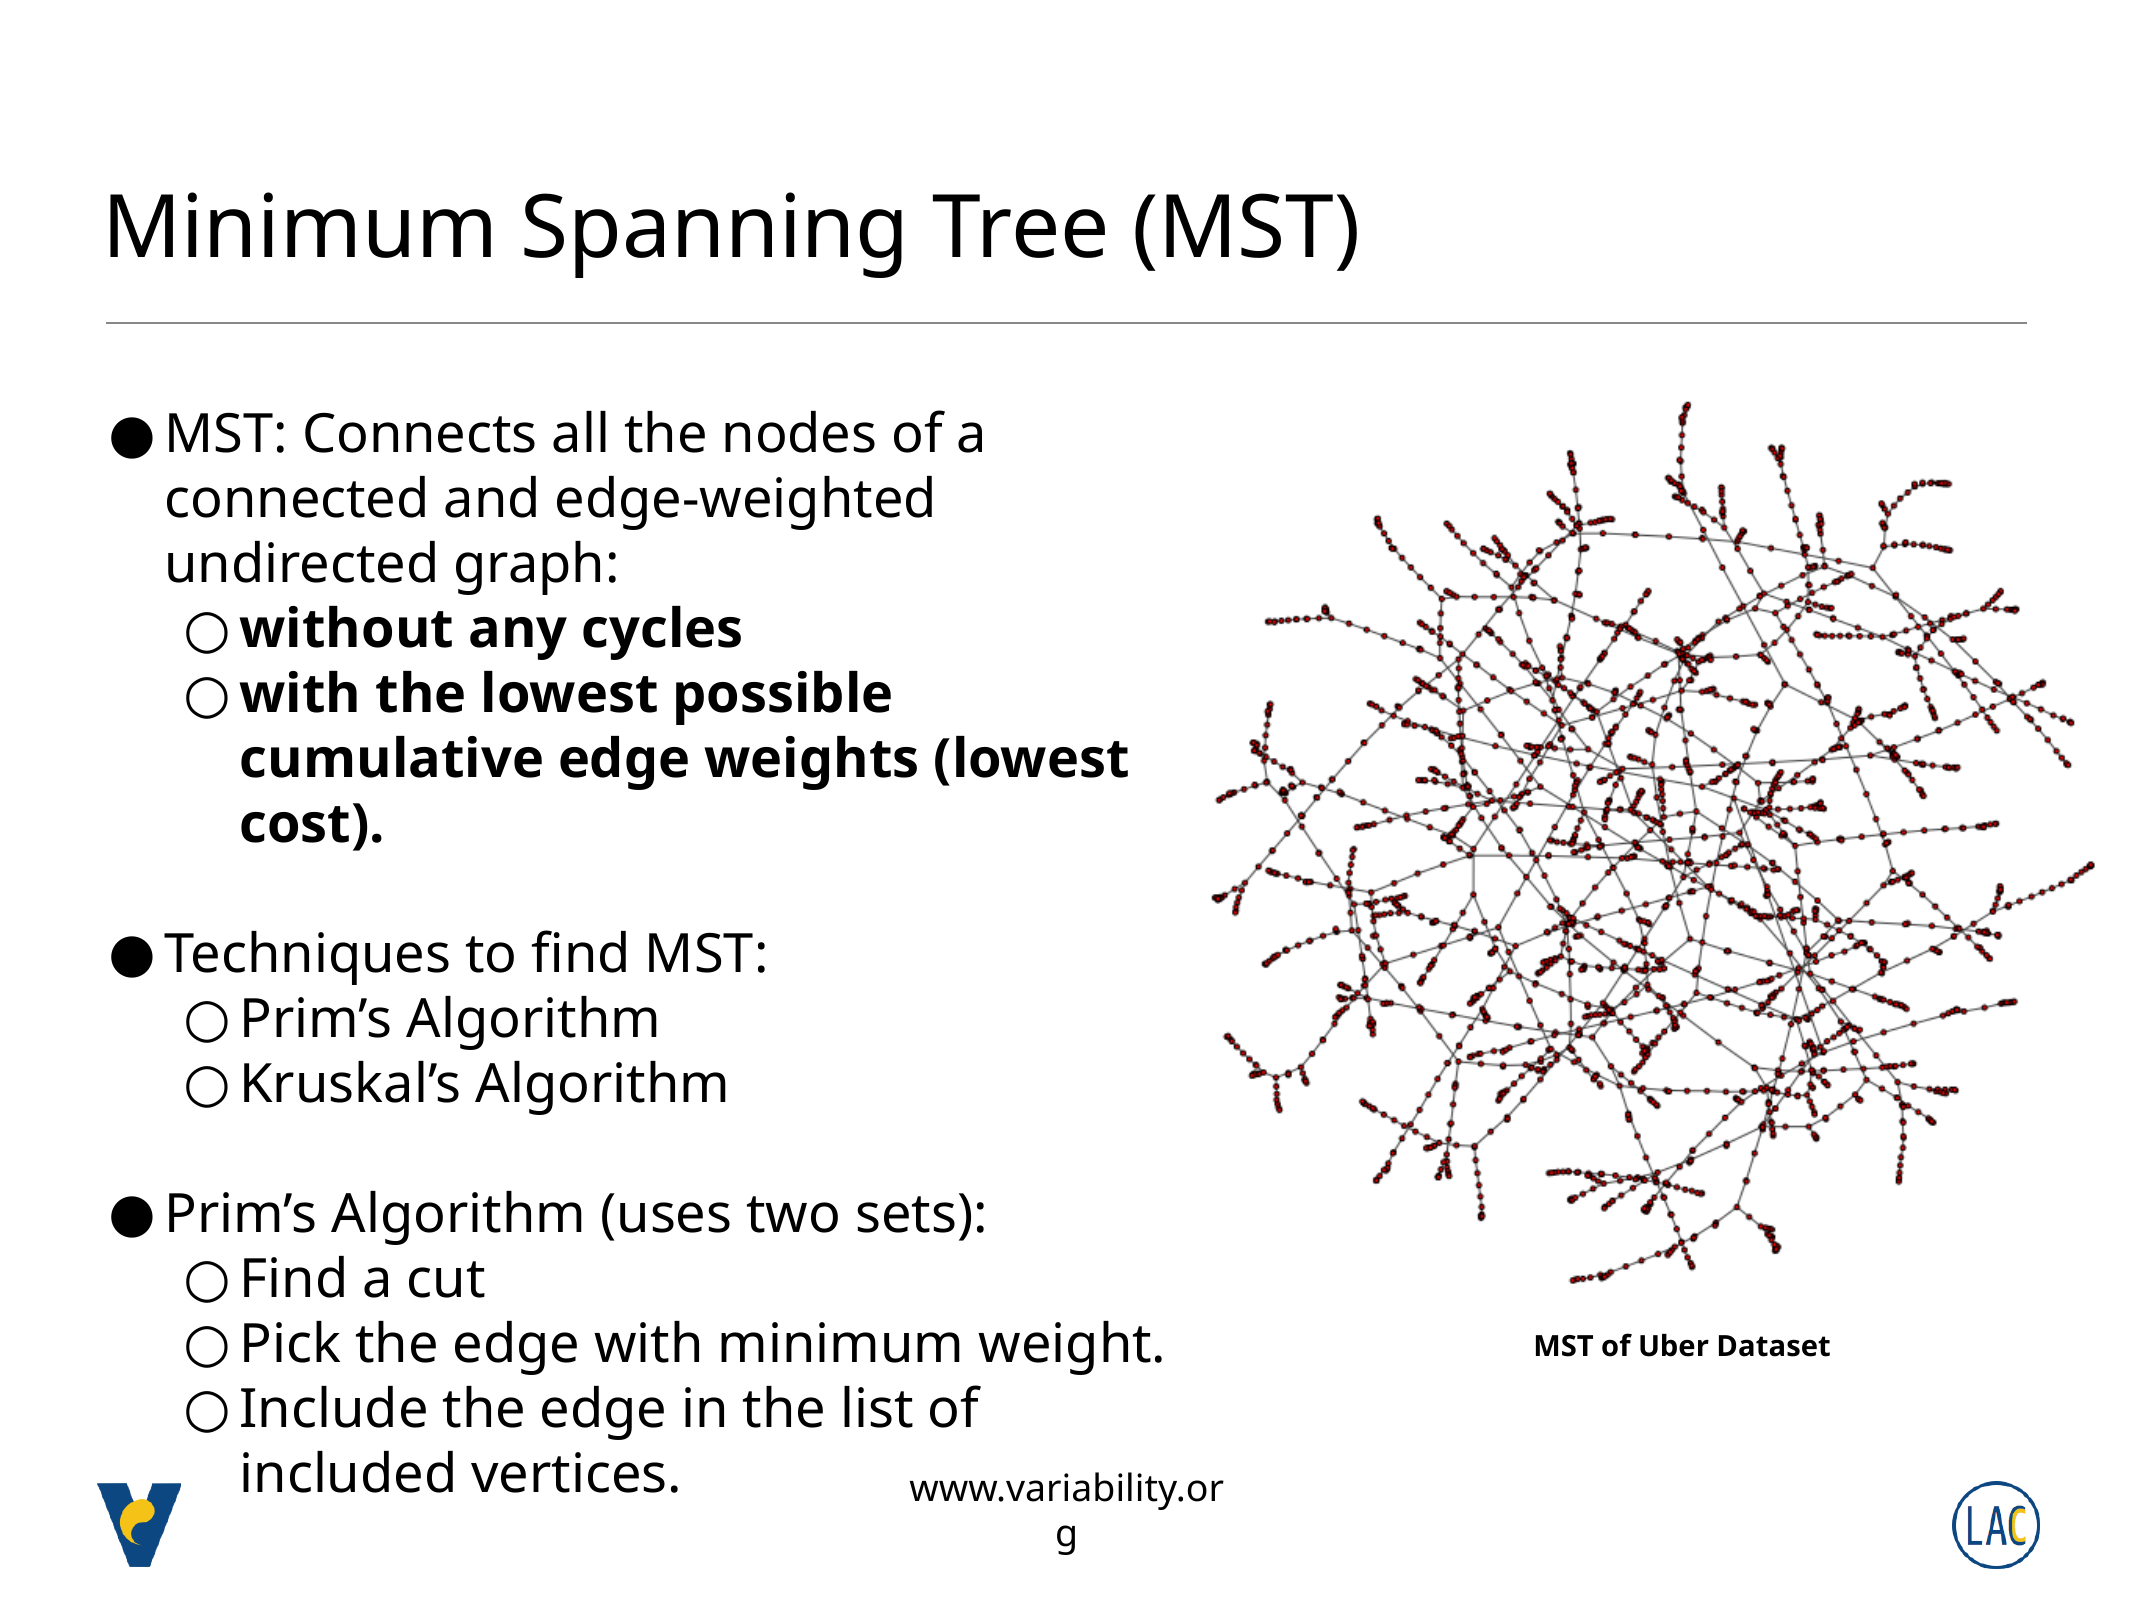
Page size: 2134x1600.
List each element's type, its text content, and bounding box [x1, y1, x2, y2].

text_box MST of Uber Dataset [1325, 1320, 2040, 1377]
list MST: Connects all the nodes of a connected and edge-weighted undirected graph: without any cycles with the lowest possible cumulative edge weights (lowest cost). Techniques to find MST: Prim’s Algorithm Kruskal’s Algorithm Prim’s Algorithm (uses two sets): Find a cut Pick the edge with minimum weight. Include the edge in the list of included vertices. [81, 390, 1179, 912]
picture [97, 1483, 181, 1567]
picture [1952, 1481, 2040, 1569]
title Minimum Spanning Tree (MST) [93, 54, 2040, 284]
picture [1184, 374, 2123, 1313]
